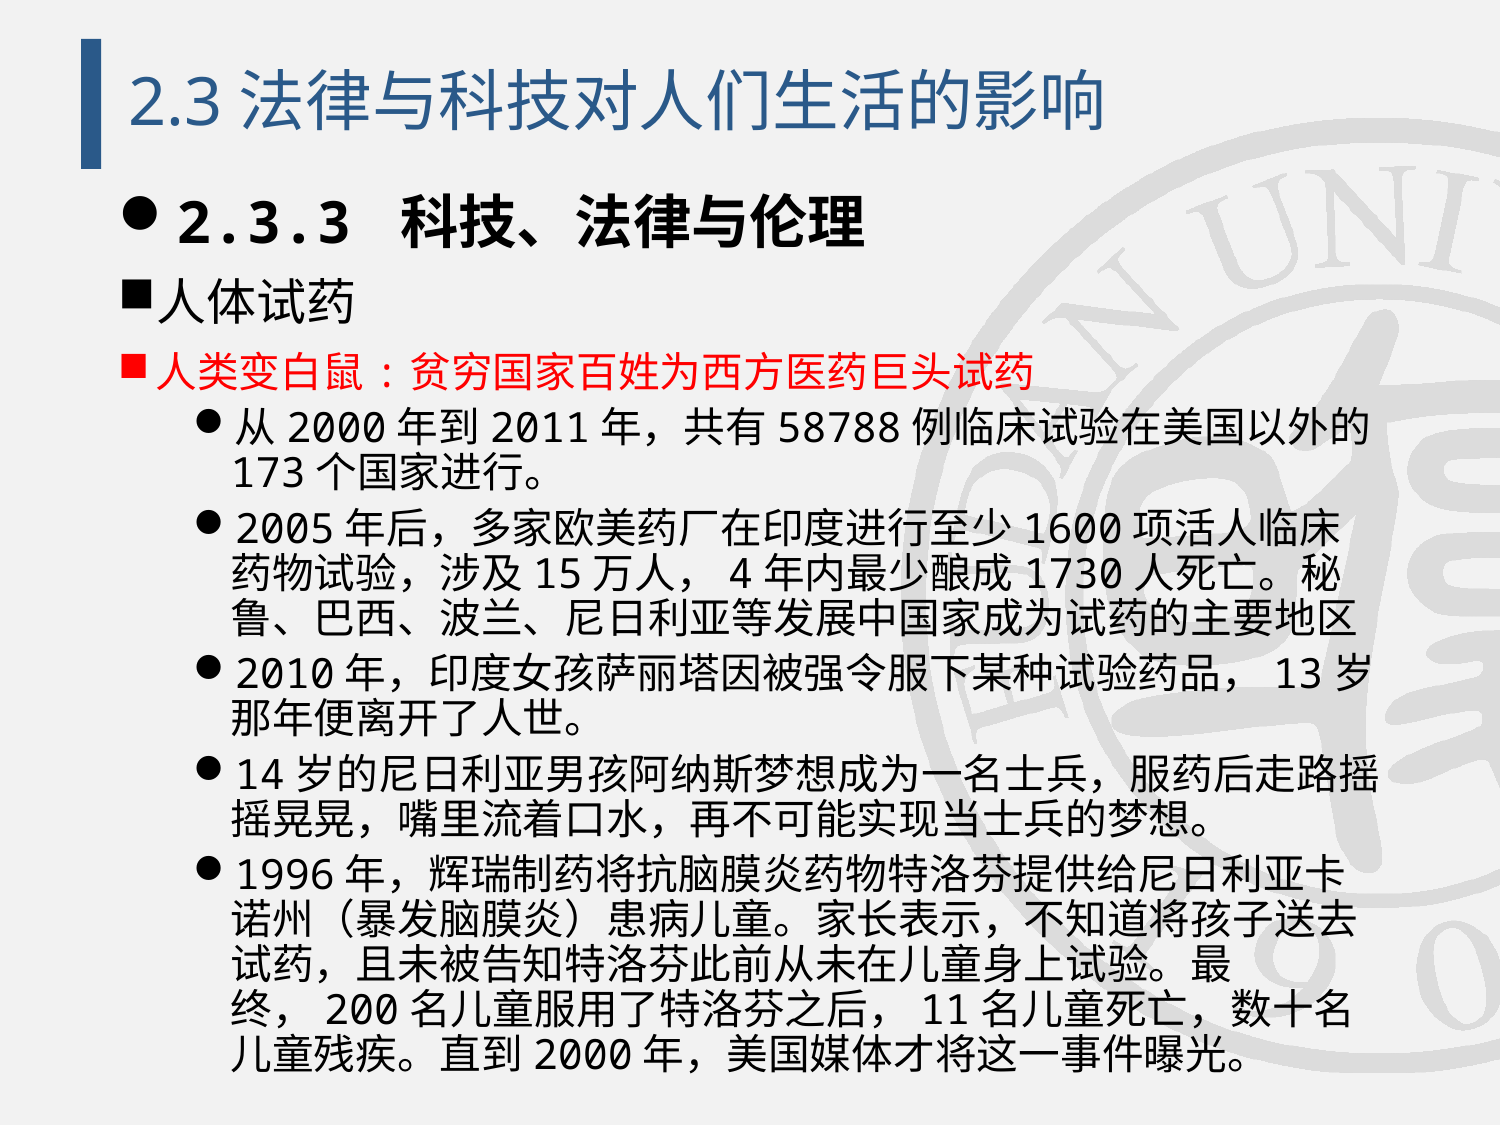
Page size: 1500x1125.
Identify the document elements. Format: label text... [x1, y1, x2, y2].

list 2.3.3 科技、法律与伦理 人体试药 人类变白鼠:贫穷国家百姓为西方医药巨头试药 从2000年到2011年，共有58788例临床试验在美国以外的173个国家进行。 2005年后，多家欧美药厂在印度进行至少1600项活人临床药物试验，涉及15万人，4年内最少酿成1730人死亡。秘鲁、巴西、波兰、尼日利亚等发展中国家成为试药的主要地区 2010年，印度女孩萨丽塔因被强令服下某种试验药品，13岁那年便离开了人世。 14岁的尼日利亚男孩阿纳斯梦想成为一名士兵，服药后走路摇摇晃晃，嘴里流着口水，再不可能实现当士兵的梦想。 1996年，辉瑞制药将抗脑膜炎药物特洛芬提供给尼日利亚卡诺州（暴发脑膜炎）患病儿童。家长表示，不知道将孩子送去试药，且未被告知特洛芬此前从未在儿童身上试验。最终，200名儿童服用了特洛芬之后，11名儿童死亡，数十名儿童残疾。直到2000年，美国媒体才将这一事件曝光。 [103, 185, 1397, 1014]
title 2.3法律与科技对人们生活的影响 [113, 49, 1387, 159]
